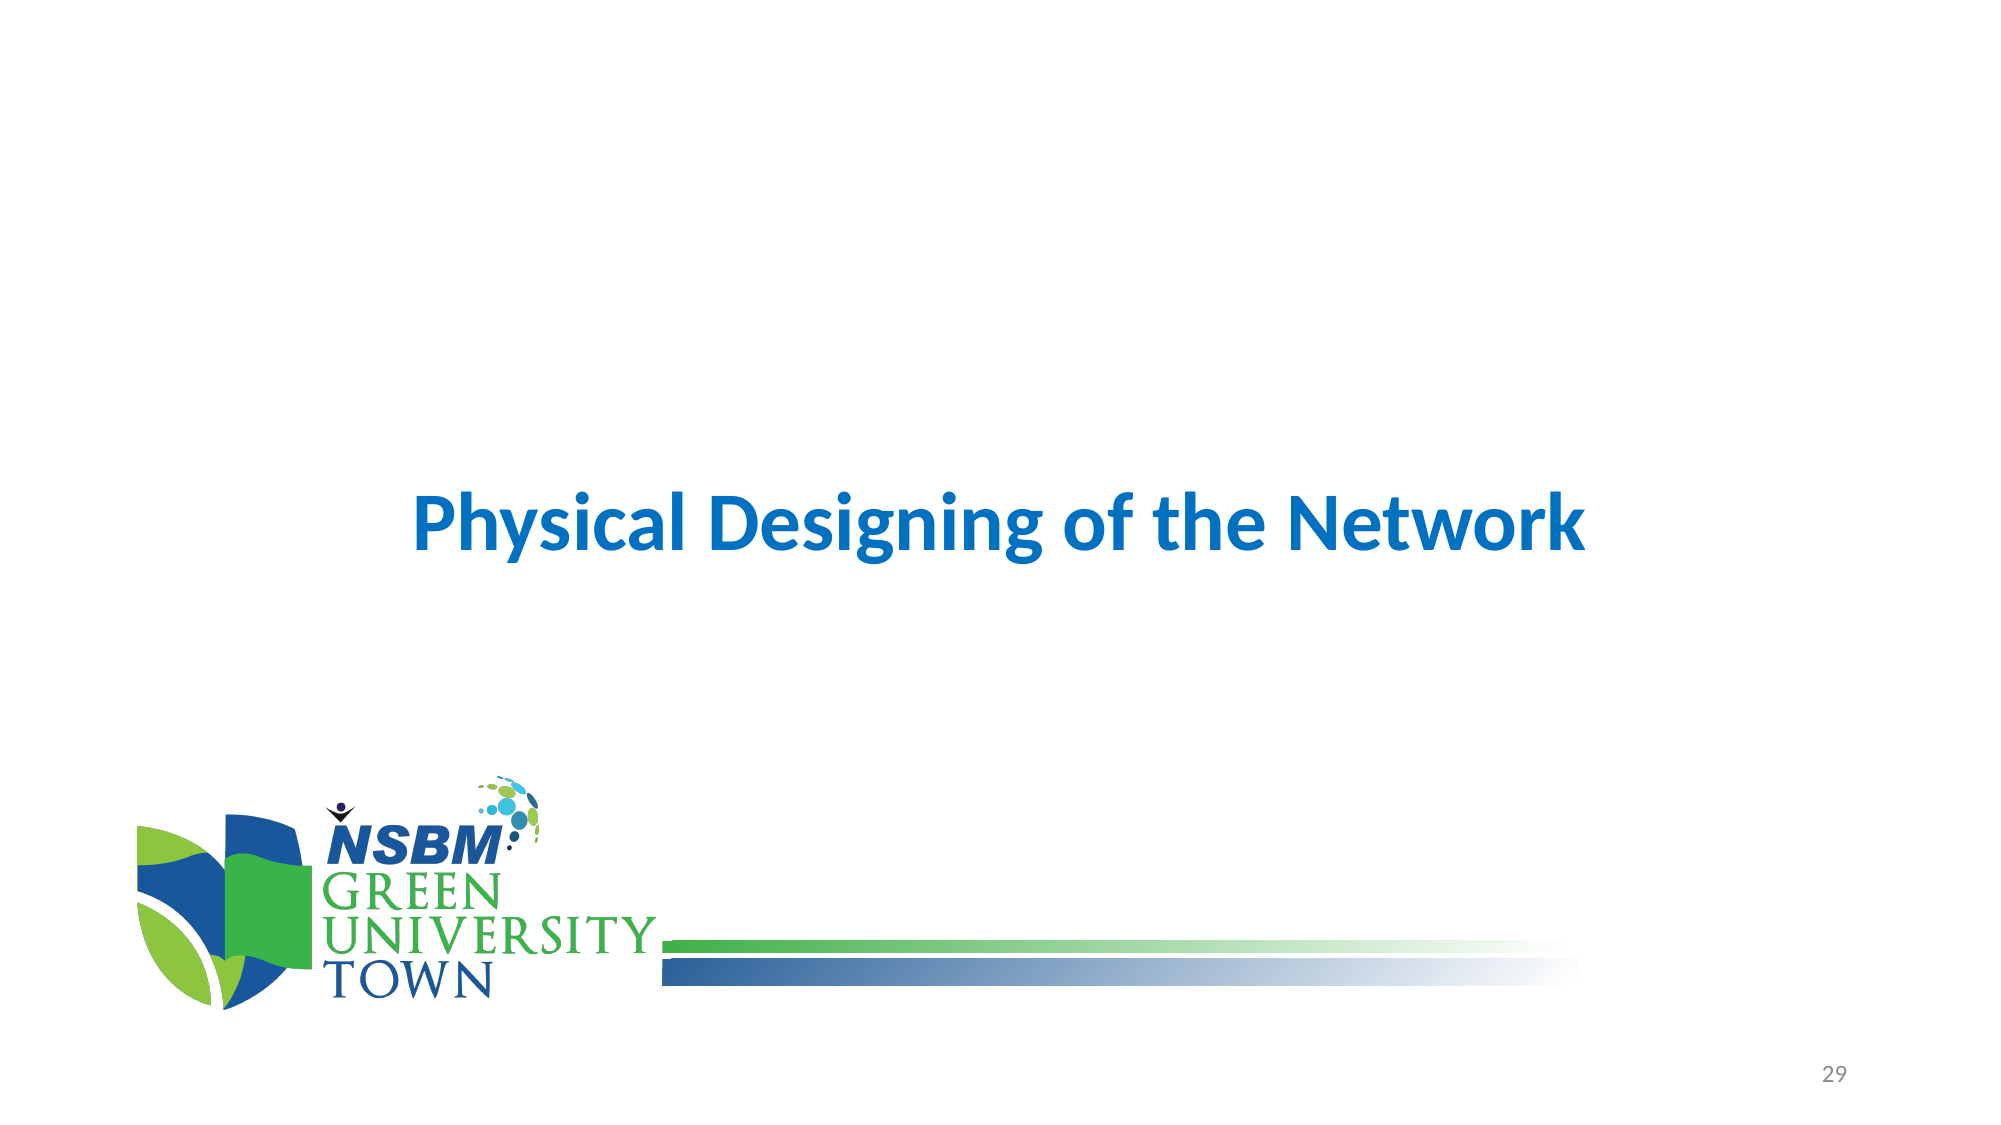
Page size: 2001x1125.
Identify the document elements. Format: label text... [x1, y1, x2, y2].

picture [137, 776, 656, 1010]
title Physical Designing of the Network [249, 184, 1750, 576]
slide_number 29 [1412, 1042, 1863, 1103]
